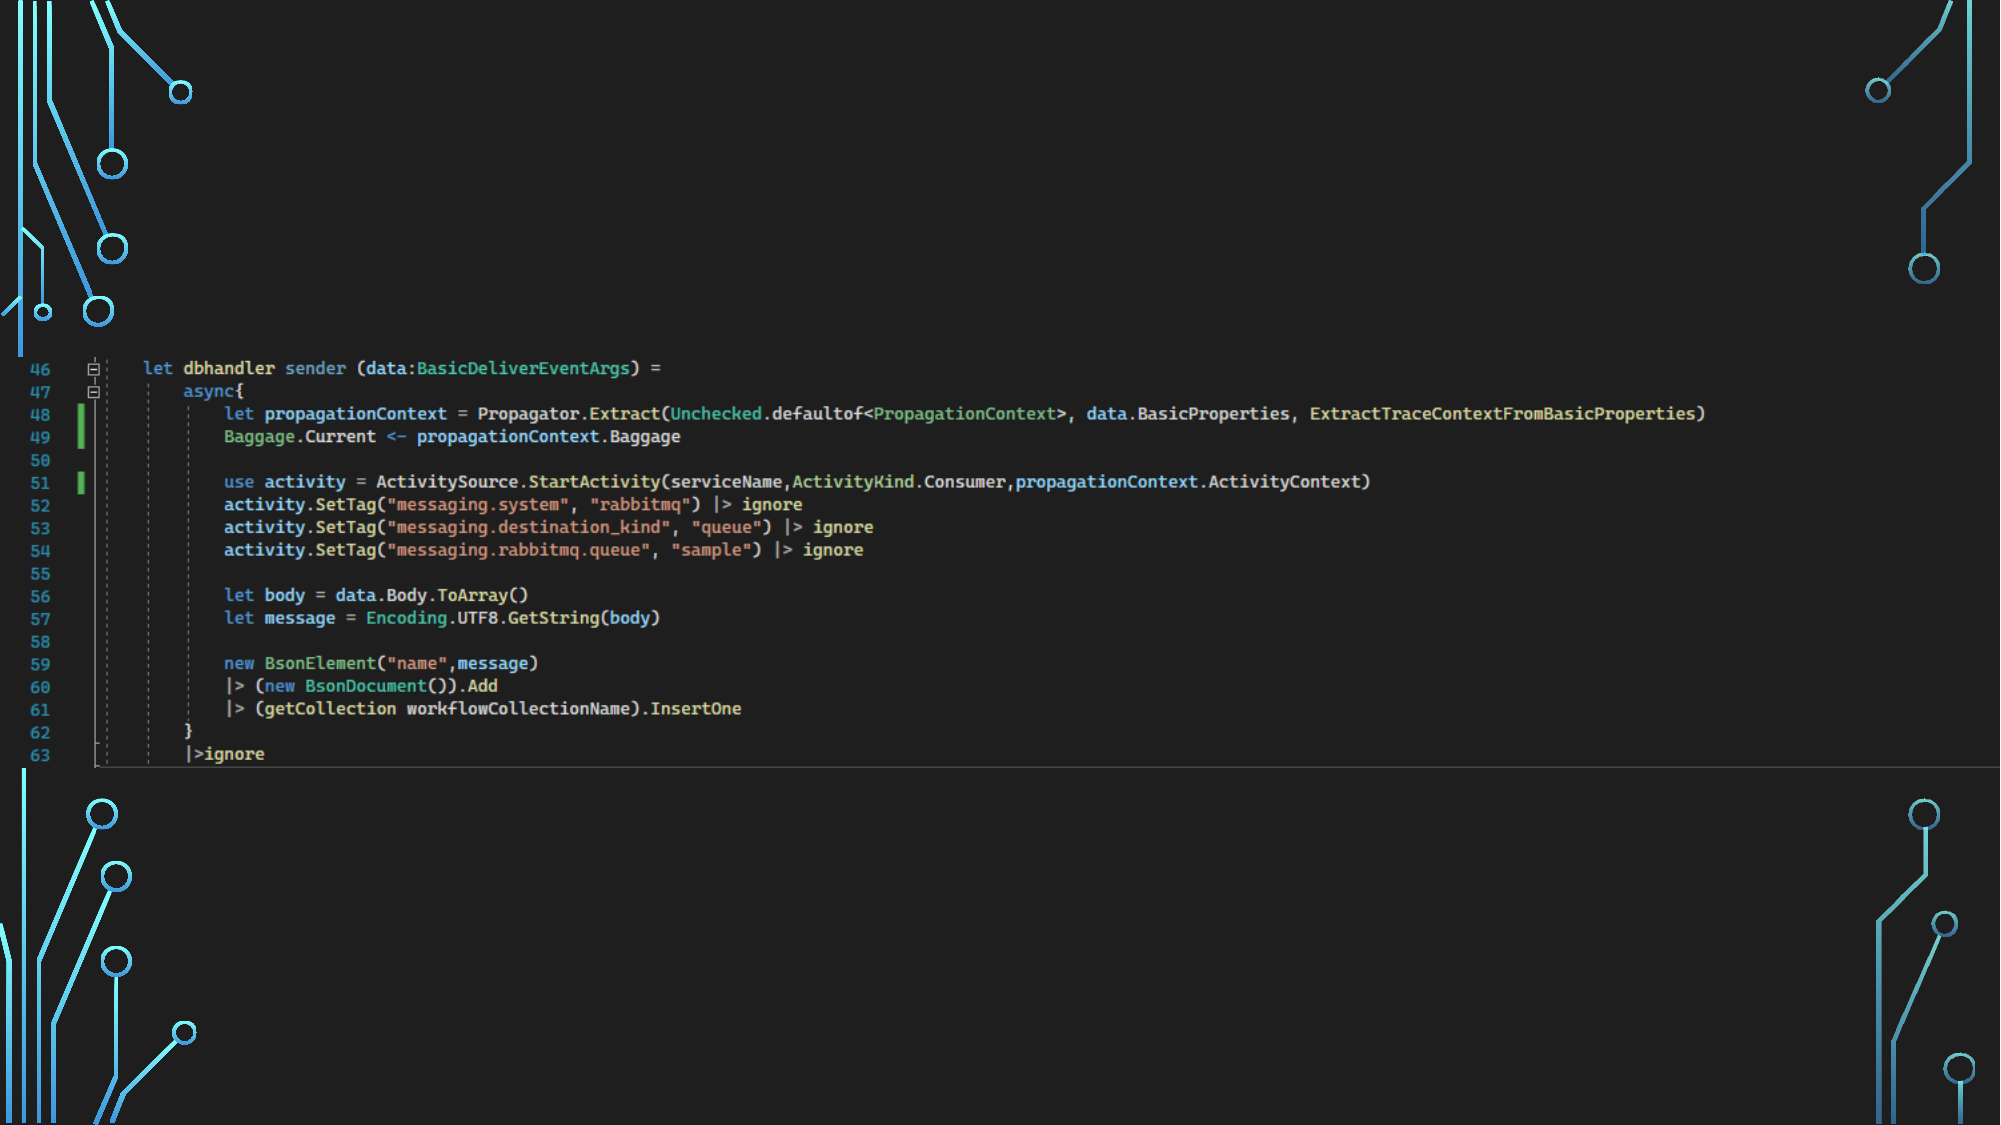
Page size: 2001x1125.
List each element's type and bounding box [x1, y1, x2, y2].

picture [0, 357, 2000, 768]
